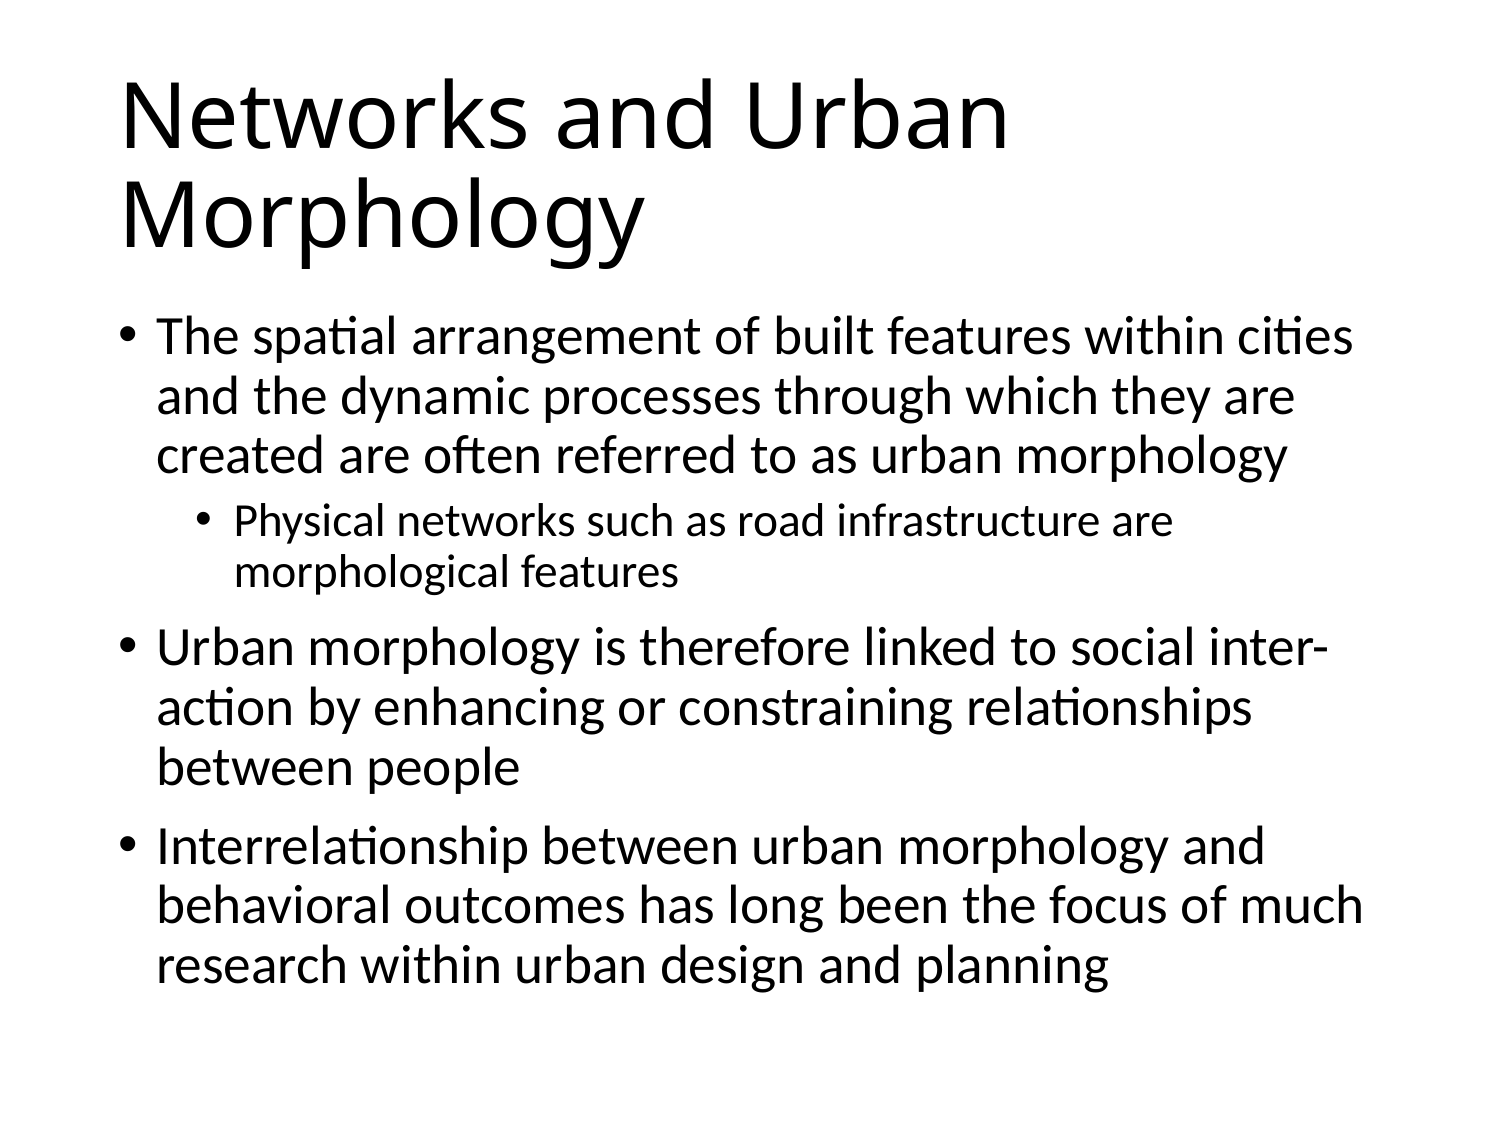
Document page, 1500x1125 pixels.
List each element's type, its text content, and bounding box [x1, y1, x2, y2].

title Networks and Urban Morphology [103, 59, 1397, 278]
list The spatial arrangement of built features within cities and the dynamic processes through which they are created are often referred to as urban morphology Physical networks such as road infrastructure are morphological features Urban morphology is therefore linked to social inter- action by enhancing or constraining relationships between people Interrelationship between urban morphology and behavioral outcomes has long been the focus of much research within urban design and planning [103, 299, 1397, 1014]
